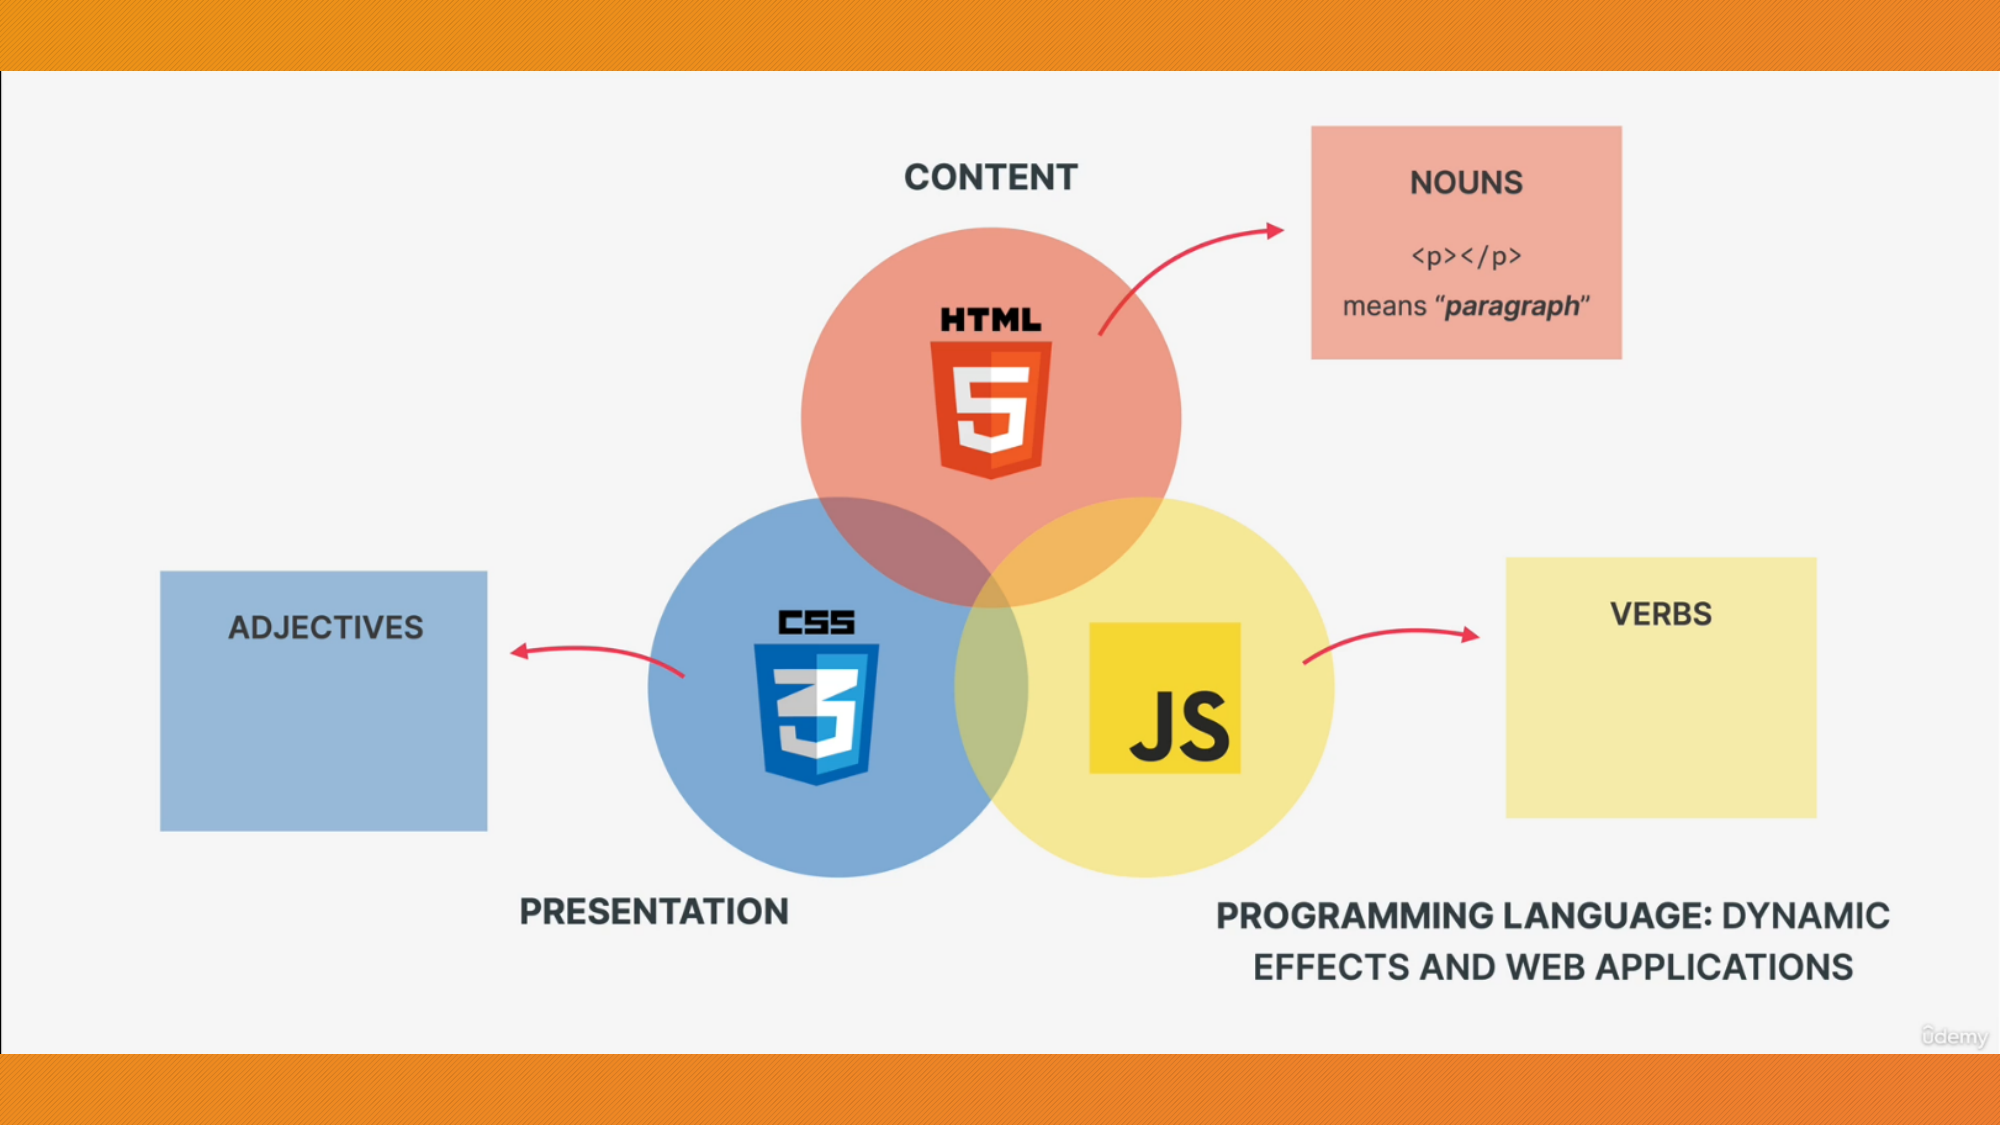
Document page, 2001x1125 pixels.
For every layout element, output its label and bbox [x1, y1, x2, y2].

picture [0, 70, 2000, 1055]
